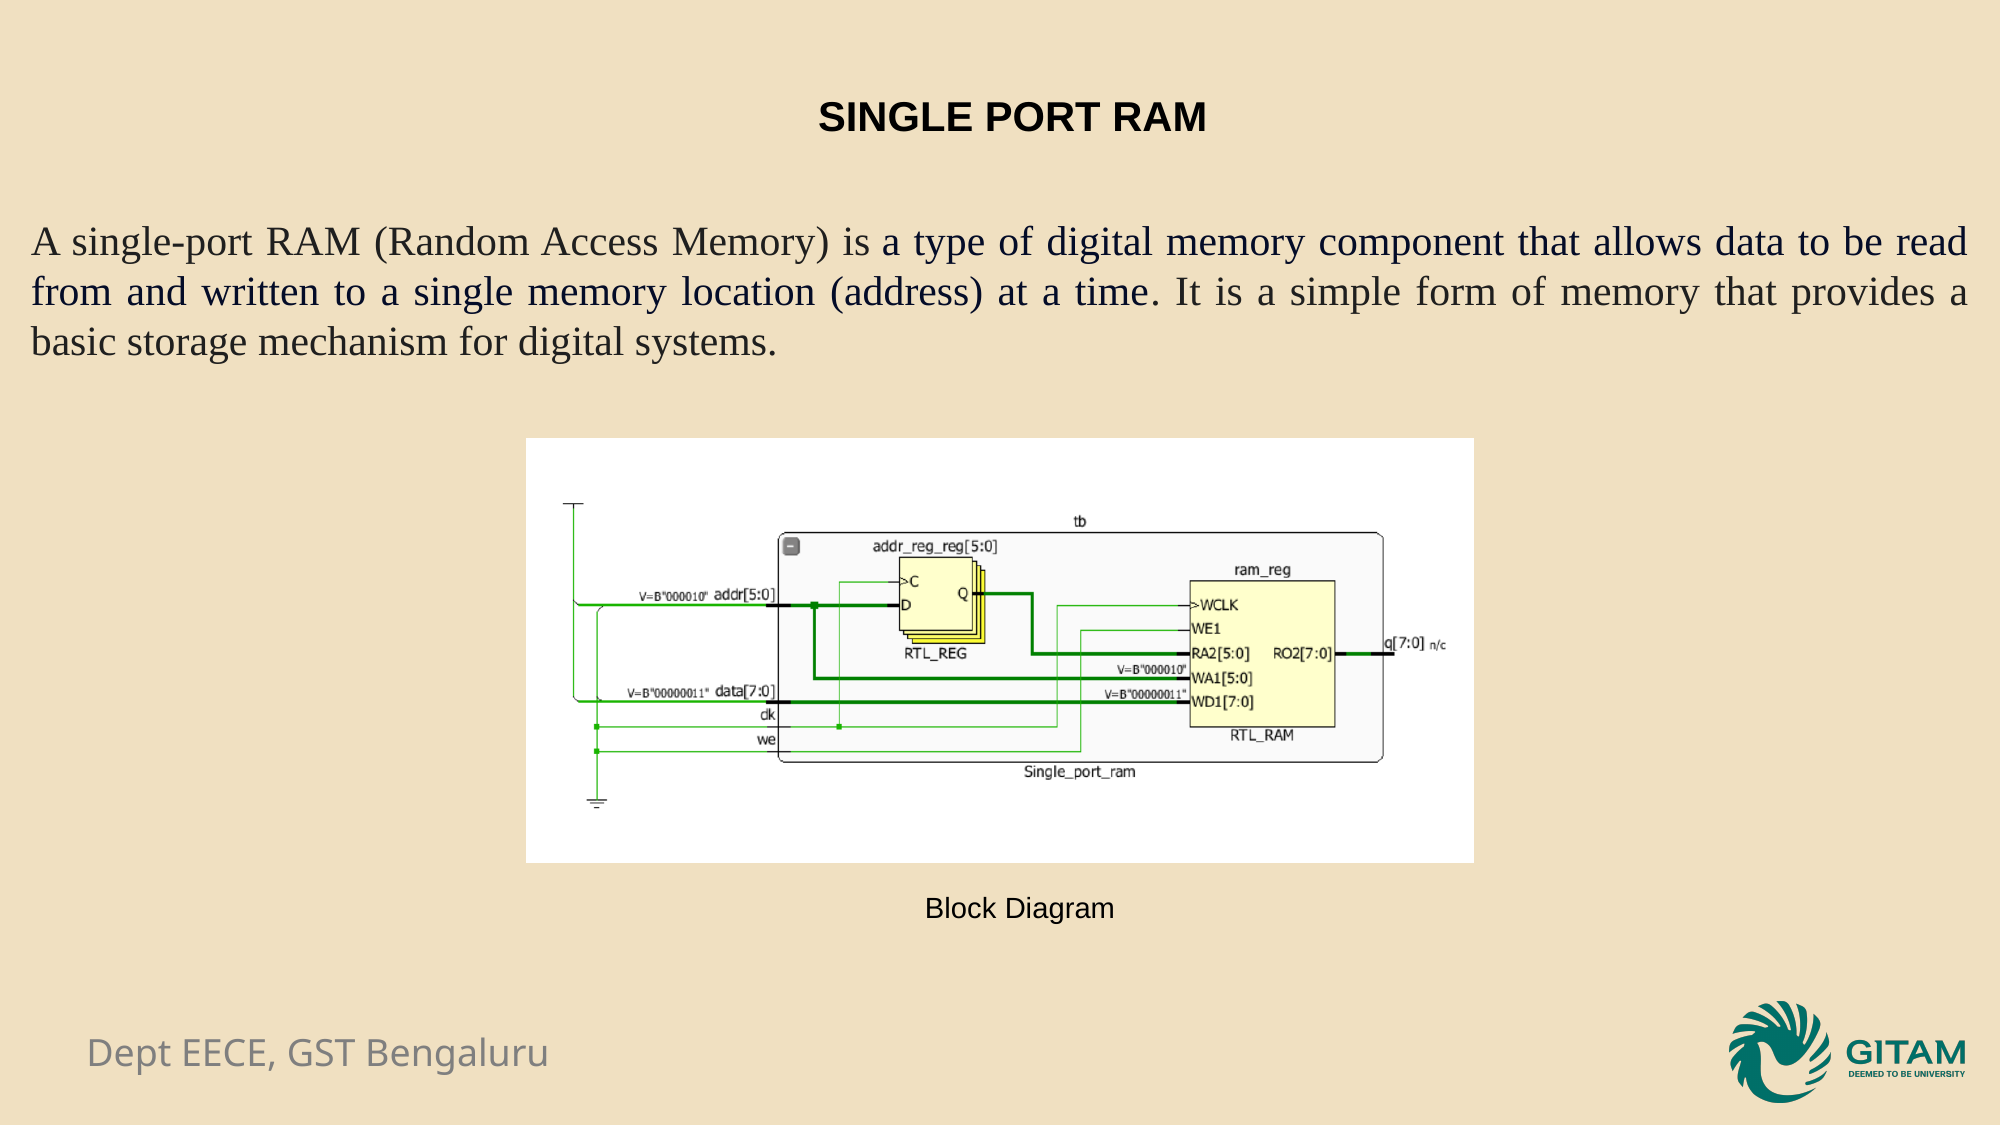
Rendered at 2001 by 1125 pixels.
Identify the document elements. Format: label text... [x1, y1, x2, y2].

picture [526, 438, 1474, 864]
text_box A single-port RAM (Random Access Memory) is a type of digital memory component that allows data to be read from and written to a single memory location (address) at a time. It is a simple form of memory that provides a basic storage mechanism for digital systems. [16, 206, 1984, 372]
picture [1729, 1001, 1965, 1103]
text_box Block Diagram [867, 882, 1173, 932]
text_box SINGLE PORT RAM [433, 82, 1592, 147]
